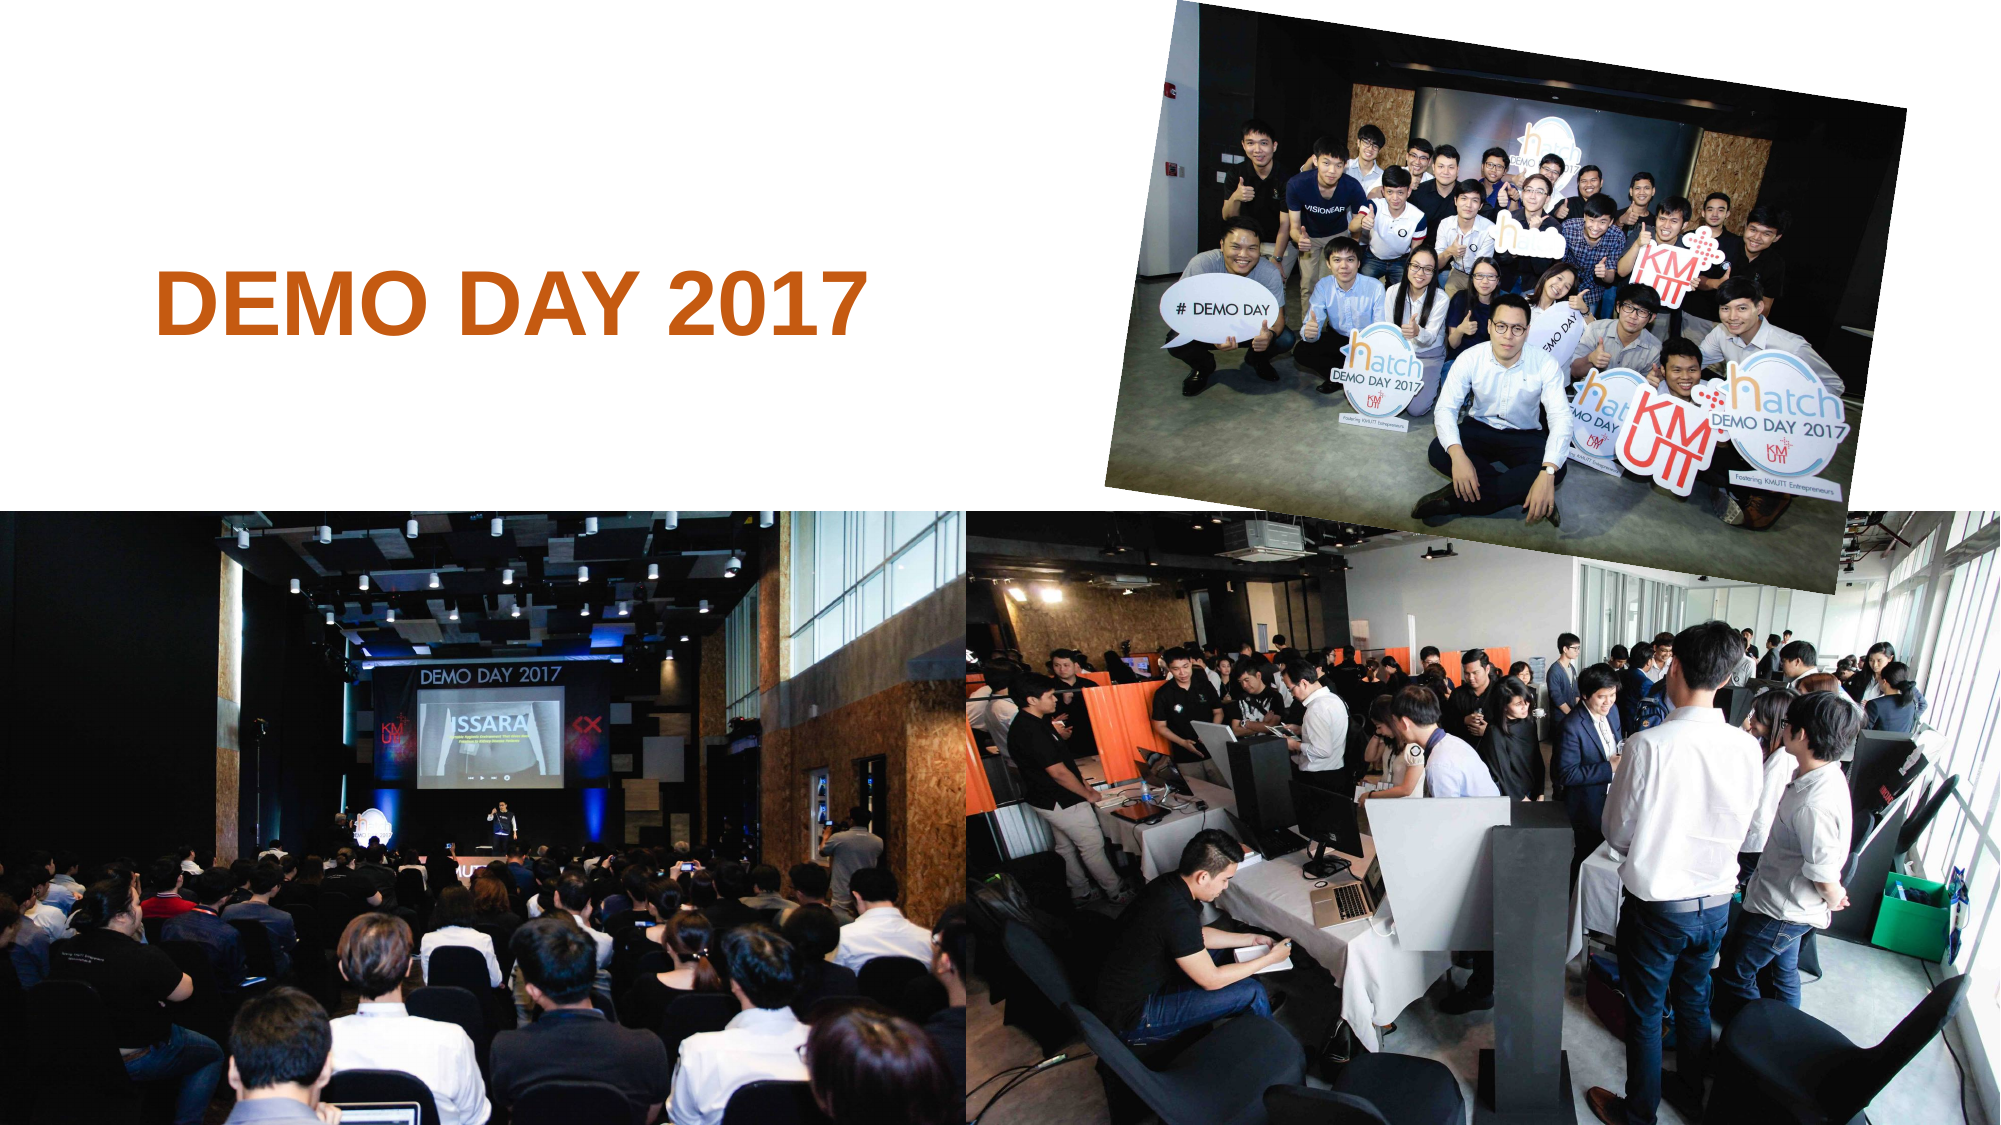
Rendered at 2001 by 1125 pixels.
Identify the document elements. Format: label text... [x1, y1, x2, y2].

title DEMO DAY 2017 [138, 147, 1012, 365]
picture [0, 0, 2000, 1125]
